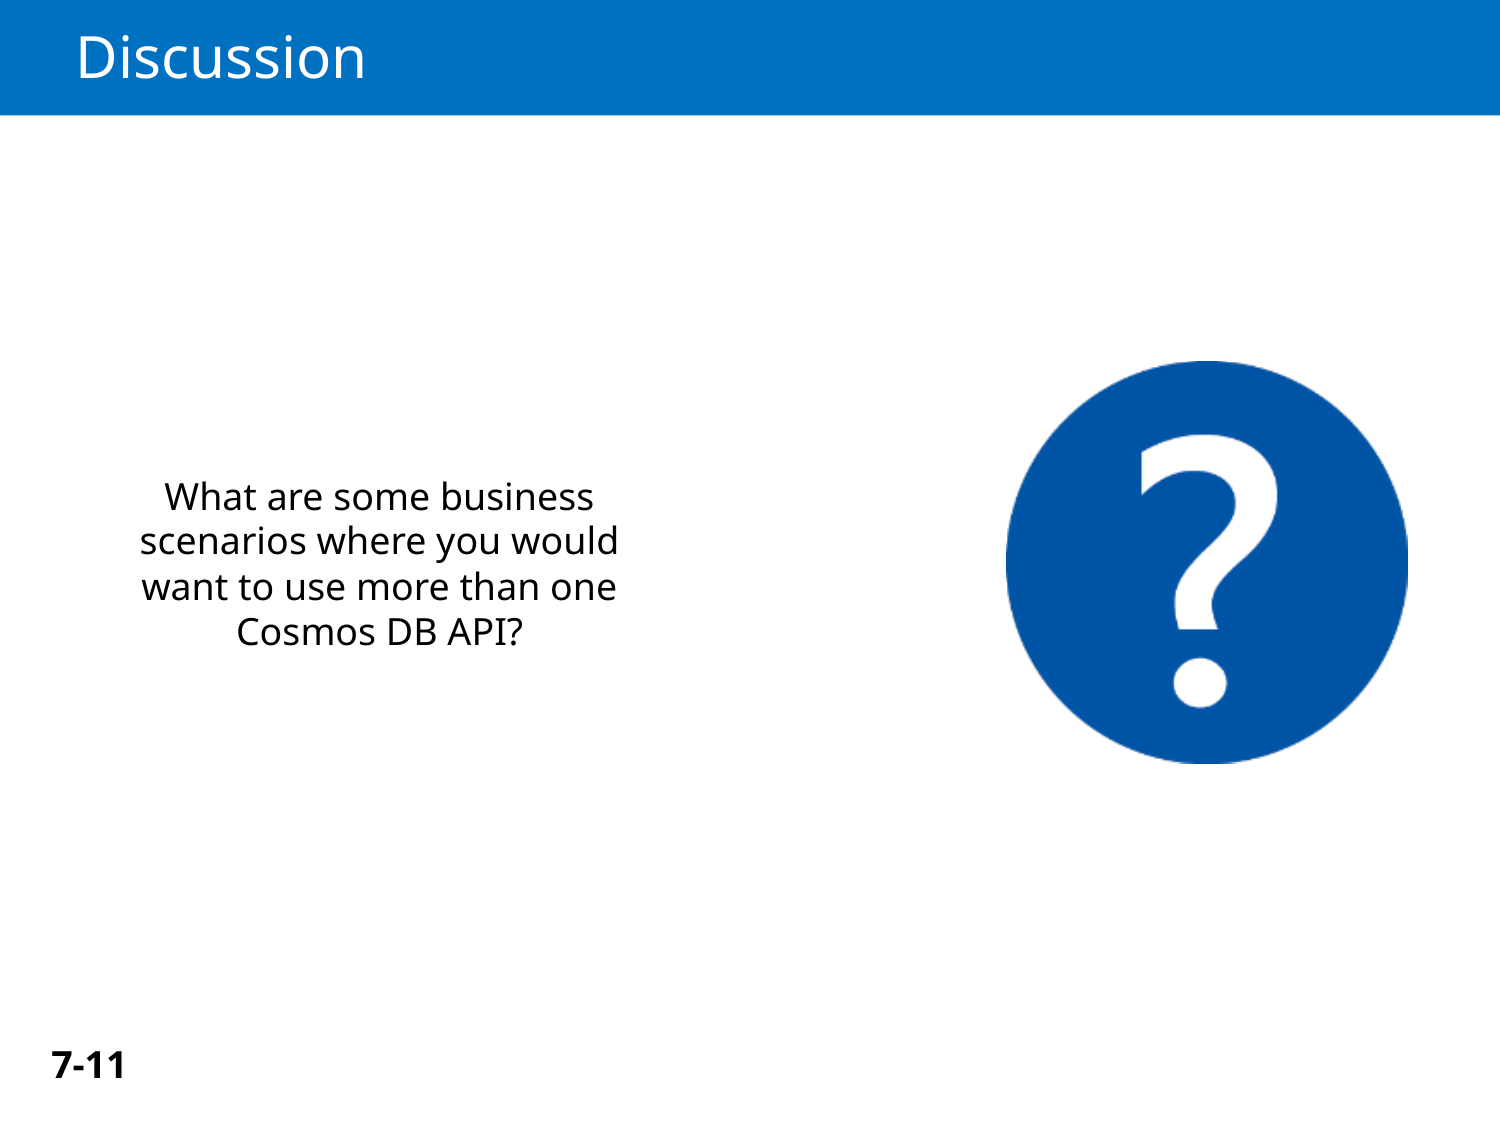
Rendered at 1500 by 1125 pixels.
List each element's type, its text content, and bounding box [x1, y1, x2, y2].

text_box What are some business scenarios where you would want to use more than one Cosmos DB API? [92, 201, 668, 924]
picture [1005, 361, 1409, 764]
text_box 7-11 [36, 1033, 194, 1094]
title Discussion [75, 0, 1351, 122]
